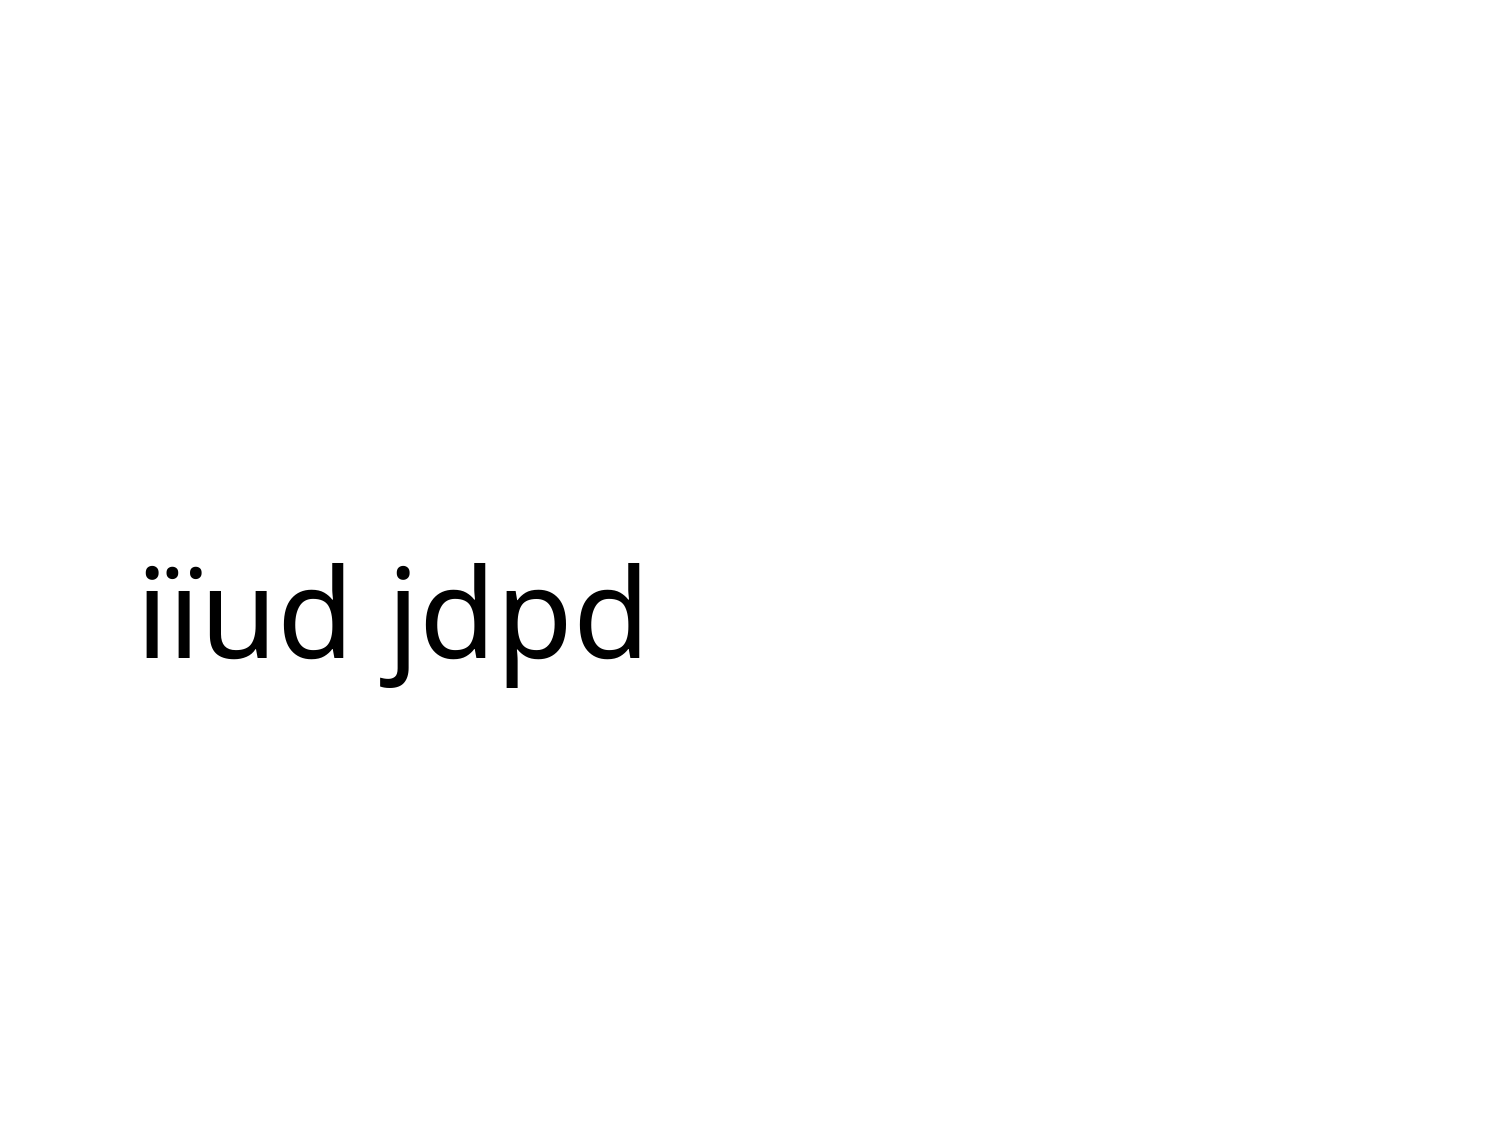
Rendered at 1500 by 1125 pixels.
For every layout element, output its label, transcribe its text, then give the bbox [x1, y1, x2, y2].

text_box iïud jdpd [121, 451, 1430, 692]
